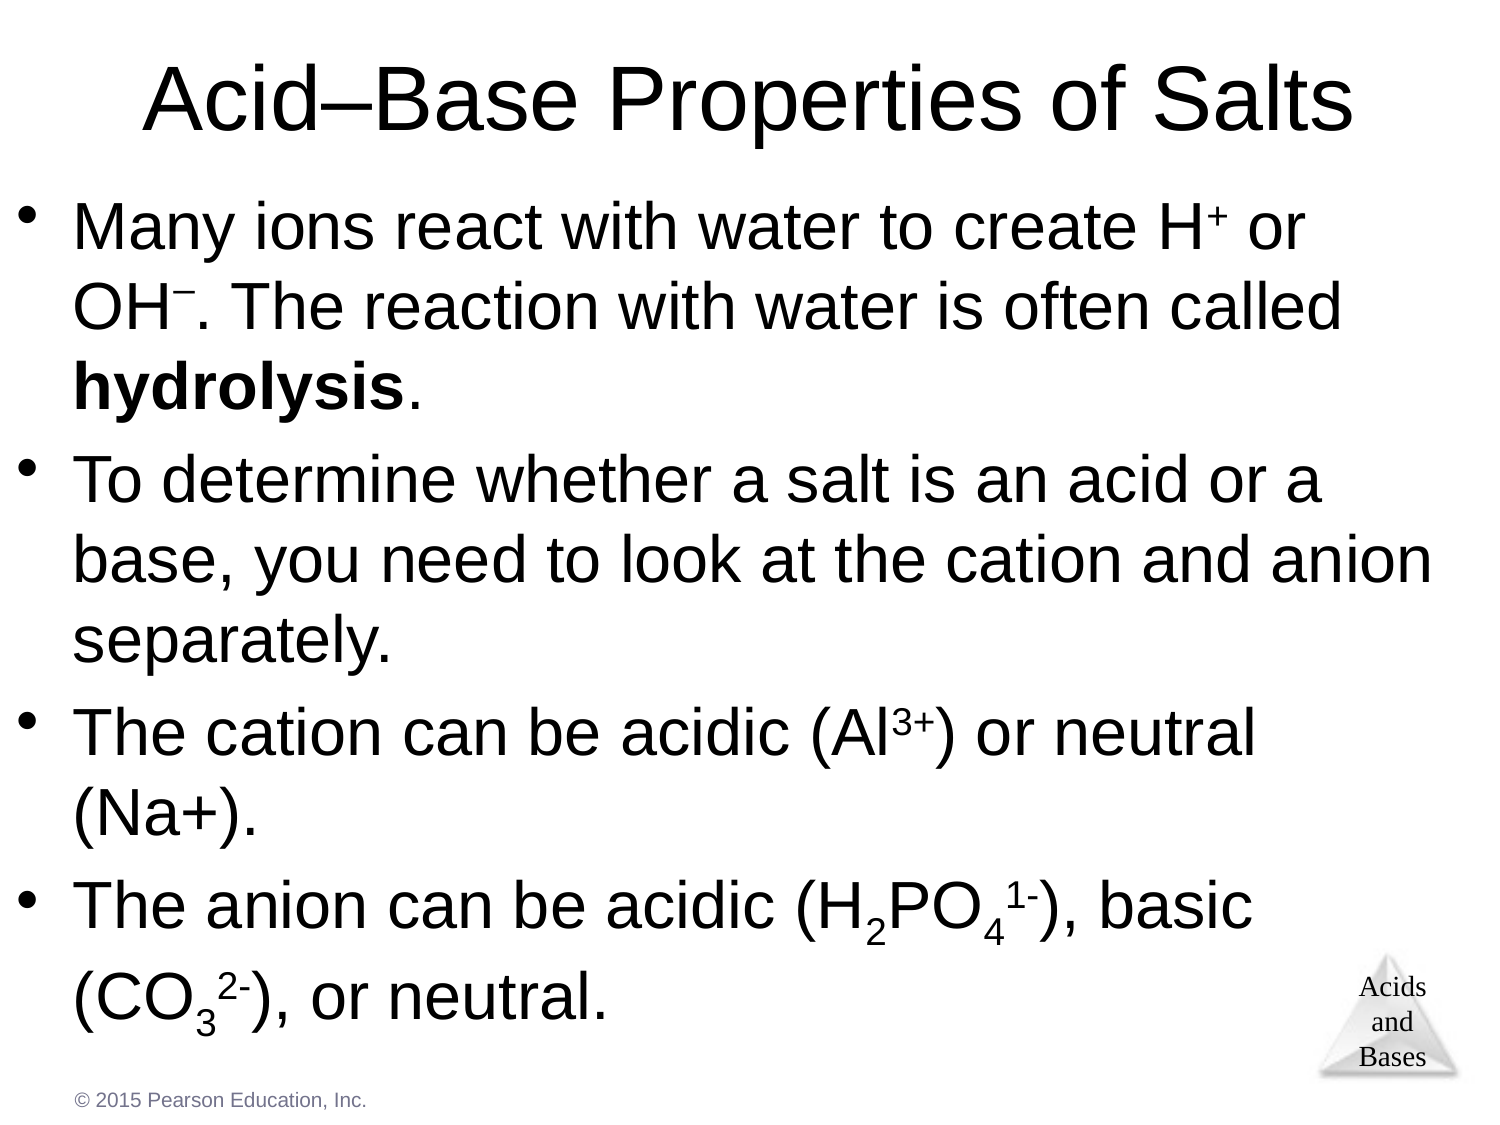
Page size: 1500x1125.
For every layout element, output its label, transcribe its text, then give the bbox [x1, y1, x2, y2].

list Many ions react with water to create H+ or OH–. The reaction with water is often called hydrolysis. To determine whether a salt is an acid or a base, you need to look at the cation and anion separately. The cation can be acidic (Al3+) or neutral (Na+). The anion can be acidic (H2PO41-), basic (CO32-), or neutral. [1, 174, 1452, 951]
title Acid–Base Properties of Salts [0, 0, 1500, 188]
picture [1275, 899, 1500, 1125]
